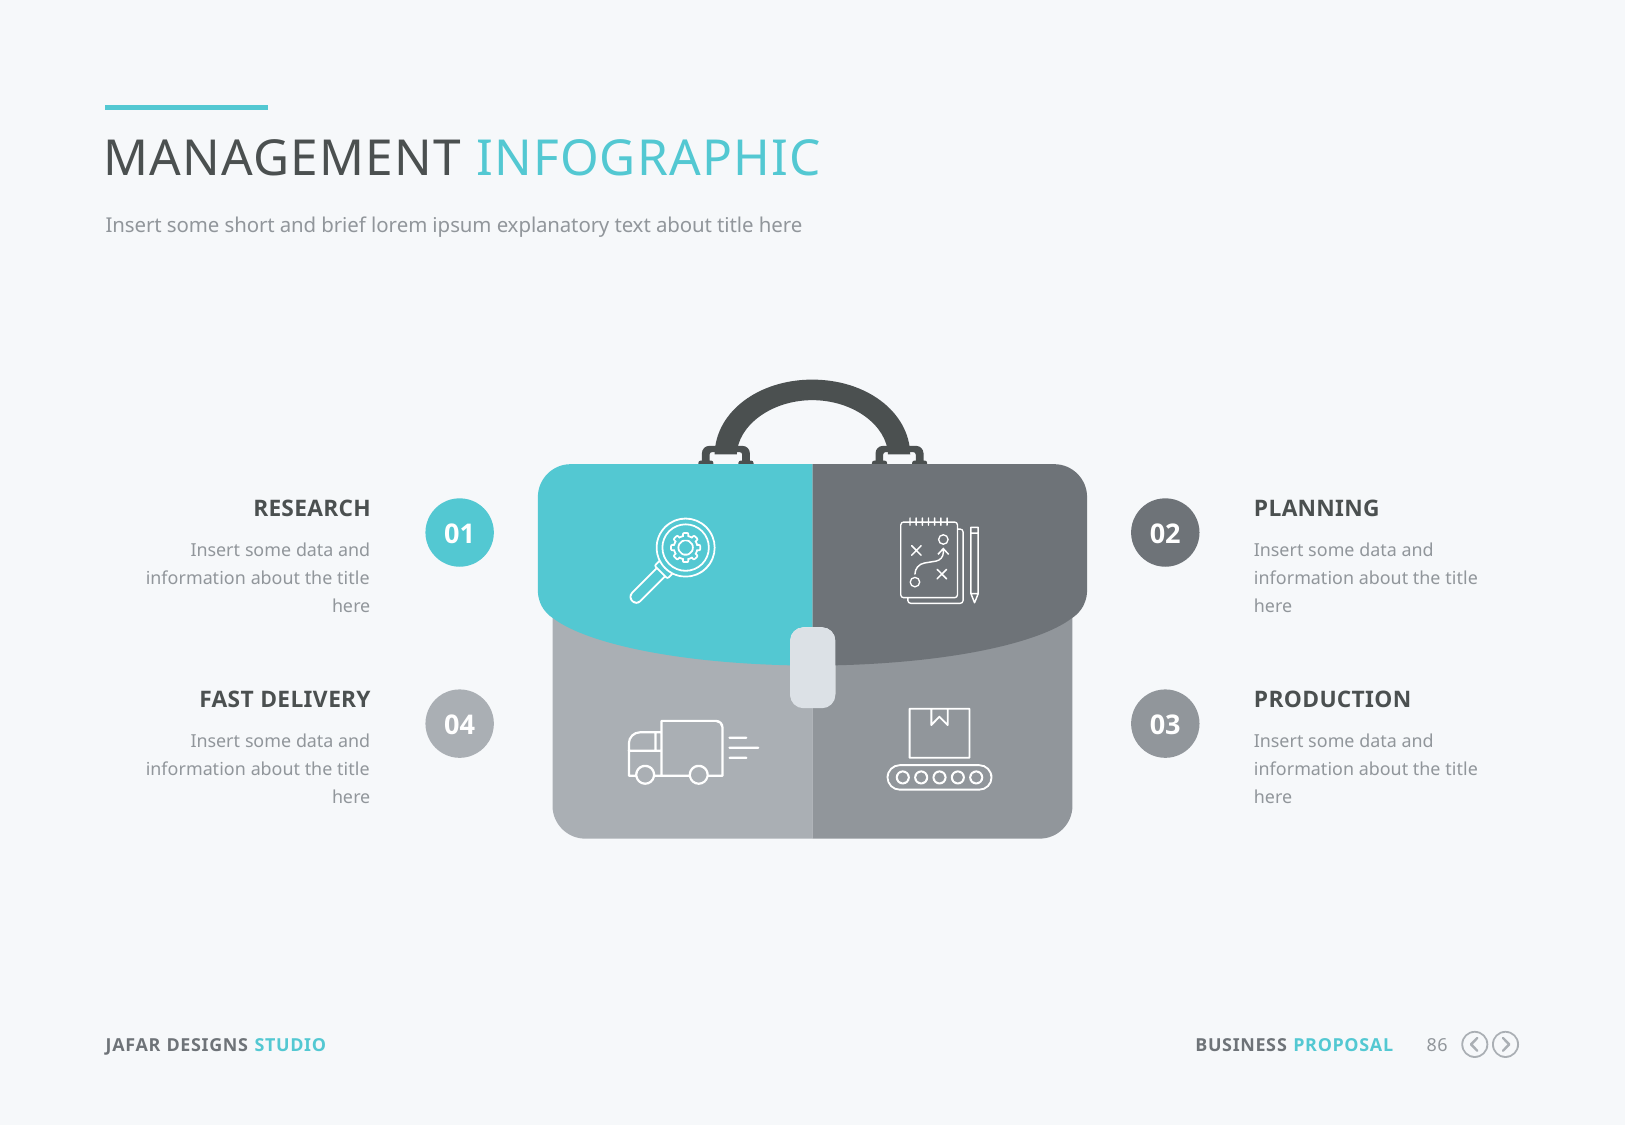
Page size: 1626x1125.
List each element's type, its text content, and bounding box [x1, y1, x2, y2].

list Management Infographic [103, 125, 1518, 188]
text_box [537, 379, 1088, 839]
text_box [425, 689, 494, 758]
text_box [1131, 498, 1200, 567]
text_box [105, 494, 371, 590]
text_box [105, 685, 371, 781]
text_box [1253, 494, 1519, 590]
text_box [425, 498, 494, 567]
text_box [1131, 689, 1200, 758]
list Insert some short and brief lorem ipsum explanatory text about title here [105, 209, 1519, 241]
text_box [1253, 685, 1519, 781]
